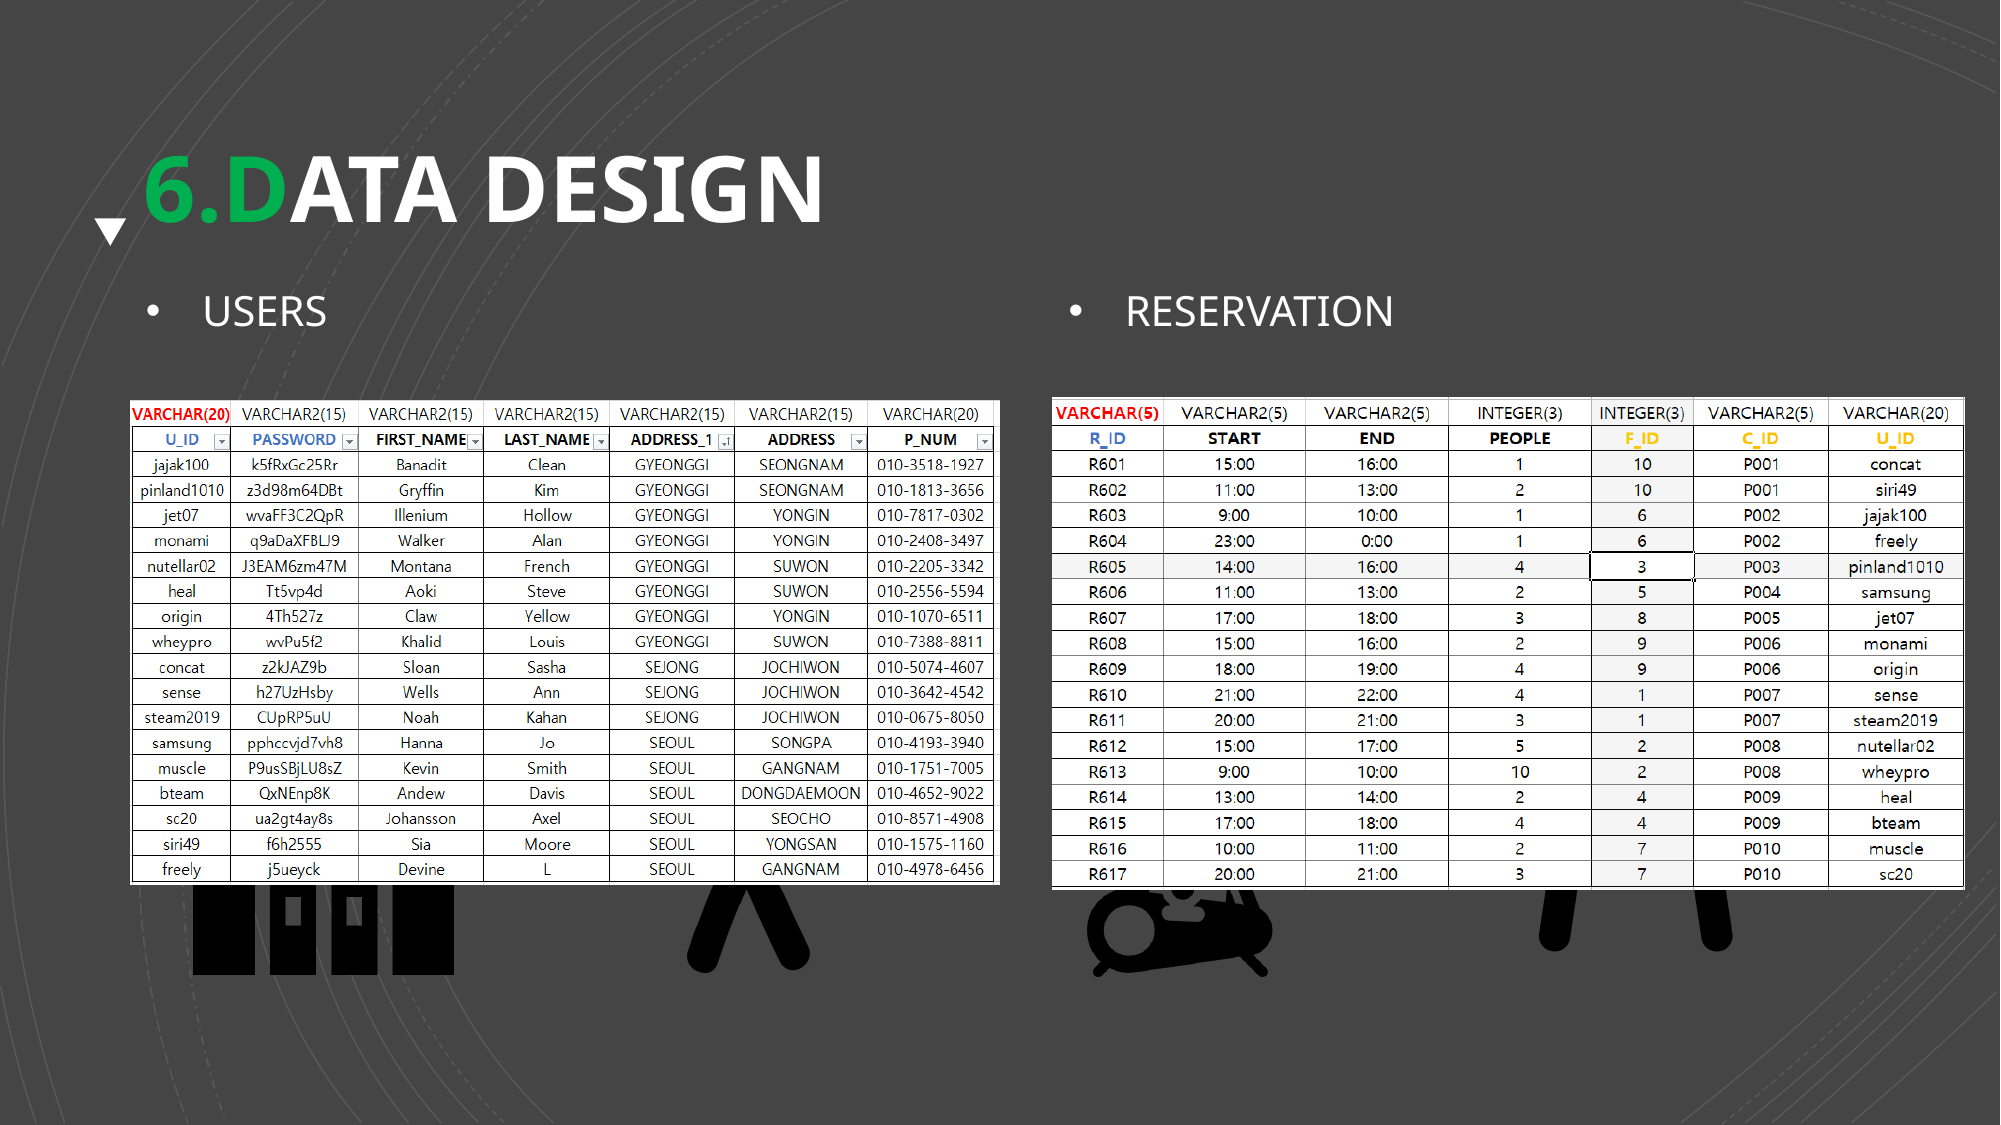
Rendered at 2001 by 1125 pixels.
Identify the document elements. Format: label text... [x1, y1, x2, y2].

subtitle USERS RESERVATION [1996, 282, 2000, 848]
picture [130, 400, 1000, 975]
picture [1052, 397, 1965, 977]
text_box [0, 0, 1996, 1125]
